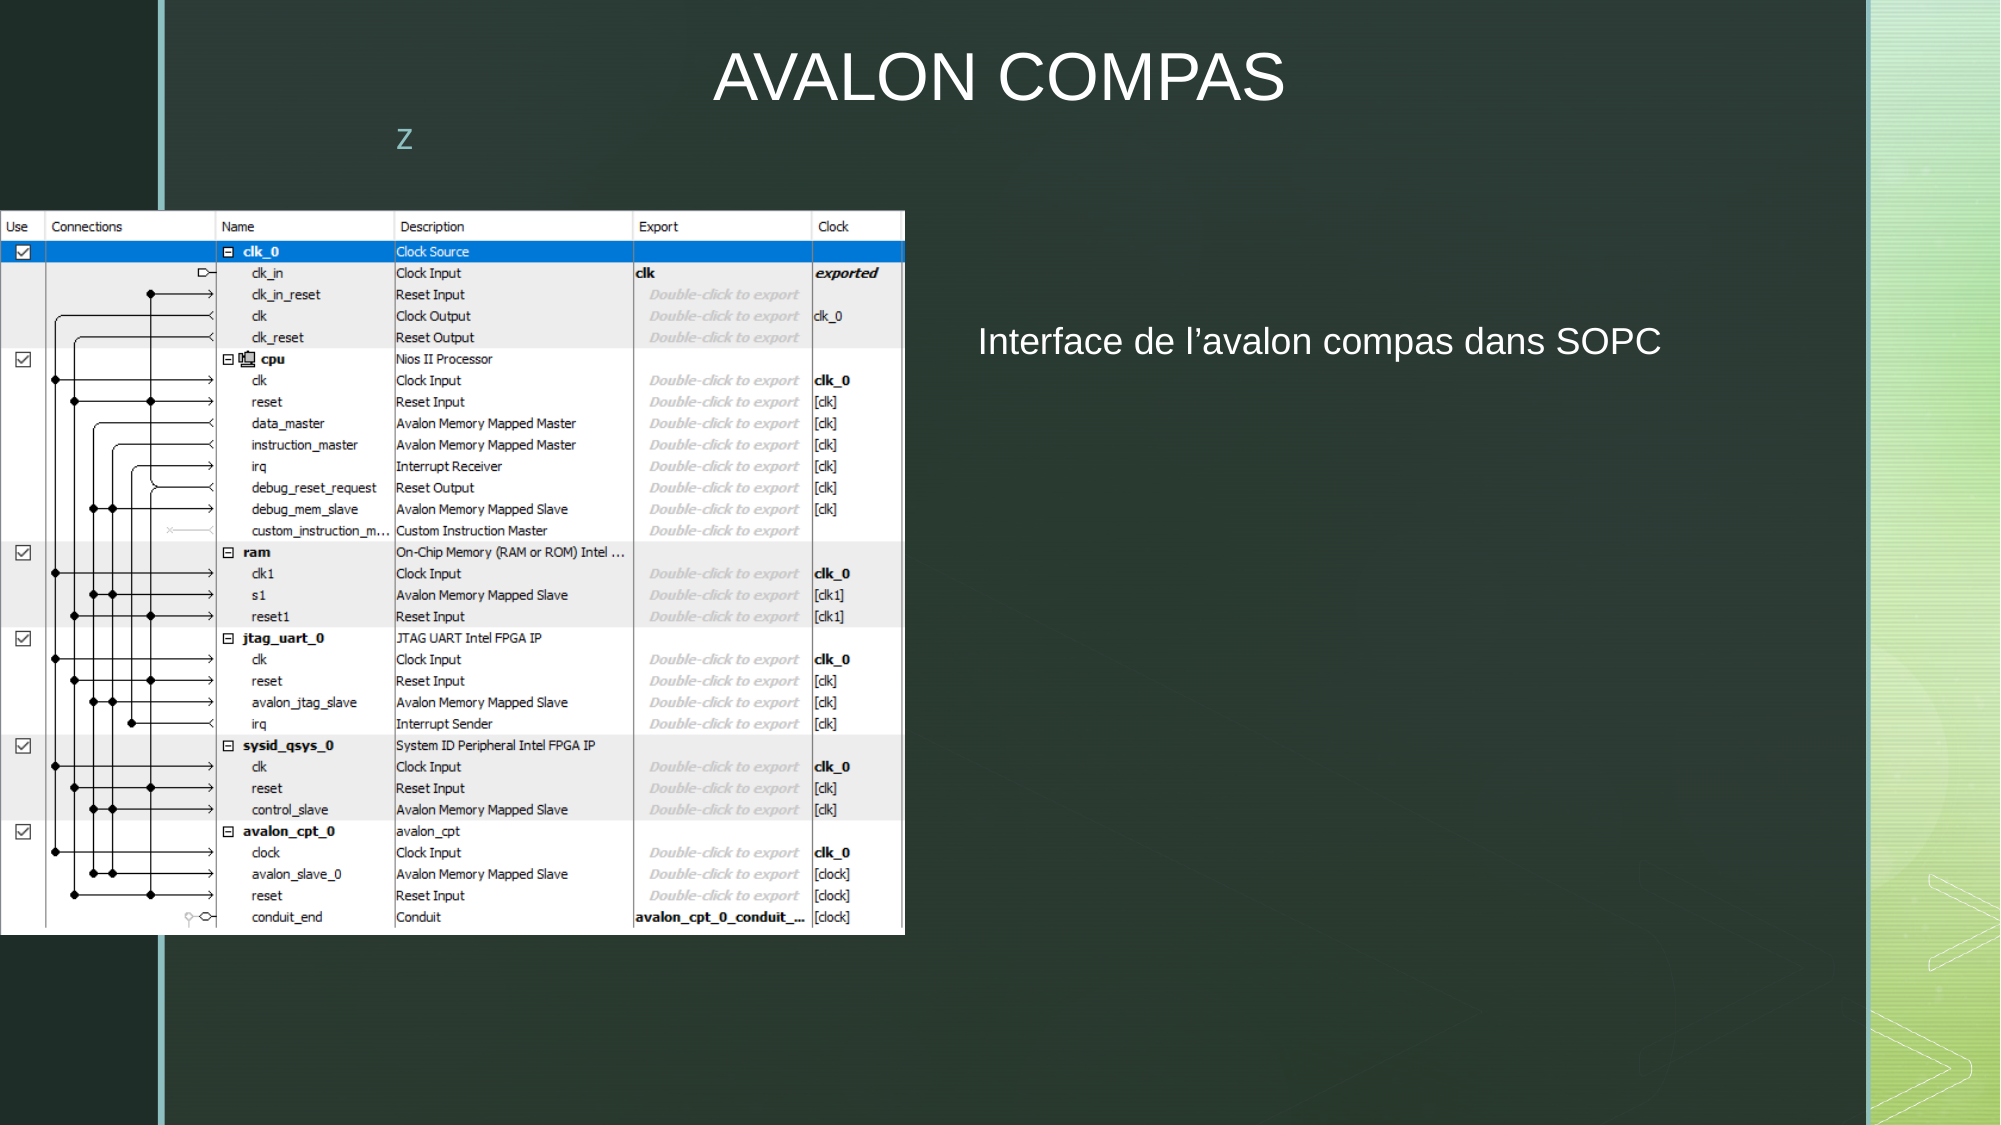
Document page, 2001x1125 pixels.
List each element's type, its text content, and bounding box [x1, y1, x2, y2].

title AVALON COMPAS [697, 34, 1303, 127]
picture [1871, 0, 2001, 1125]
text_box Interface de l’avalon compas dans SOPC [963, 309, 1691, 370]
picture [0, 210, 905, 936]
